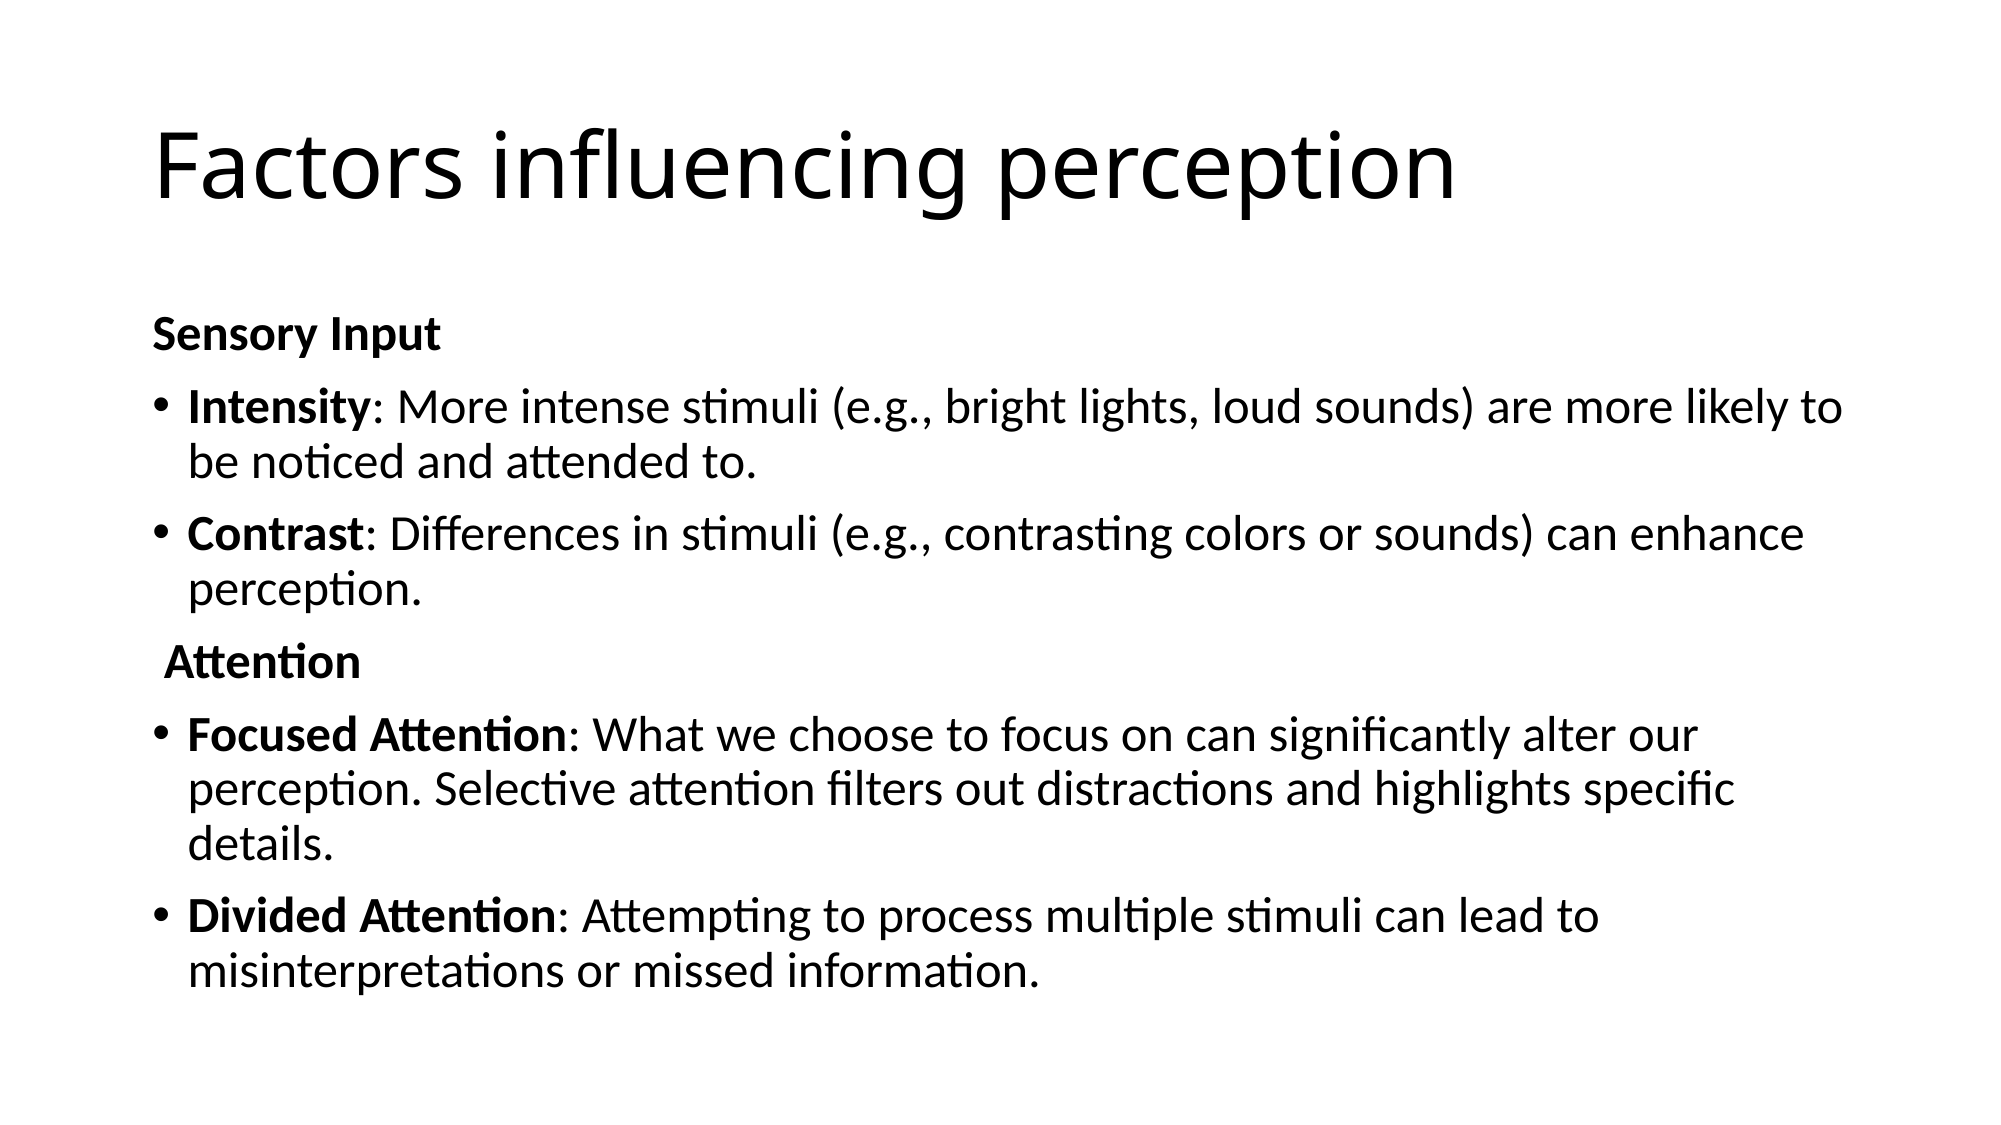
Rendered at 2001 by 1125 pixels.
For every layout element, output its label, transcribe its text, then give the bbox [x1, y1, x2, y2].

list Sensory Input Intensity: More intense stimuli (e.g., bright lights, loud sounds) are more likely to be noticed and attended to. Contrast: Differences in stimuli (e.g., contrasting colors or sounds) can enhance perception. Attention Focused Attention: What we choose to focus on can significantly alter our perception. Selective attention filters out distractions and highlights specific details. Divided Attention: Attempting to process multiple stimuli can lead to misinterpretations or missed information. [137, 299, 1863, 1014]
title Factors influencing perception [137, 59, 1863, 278]
